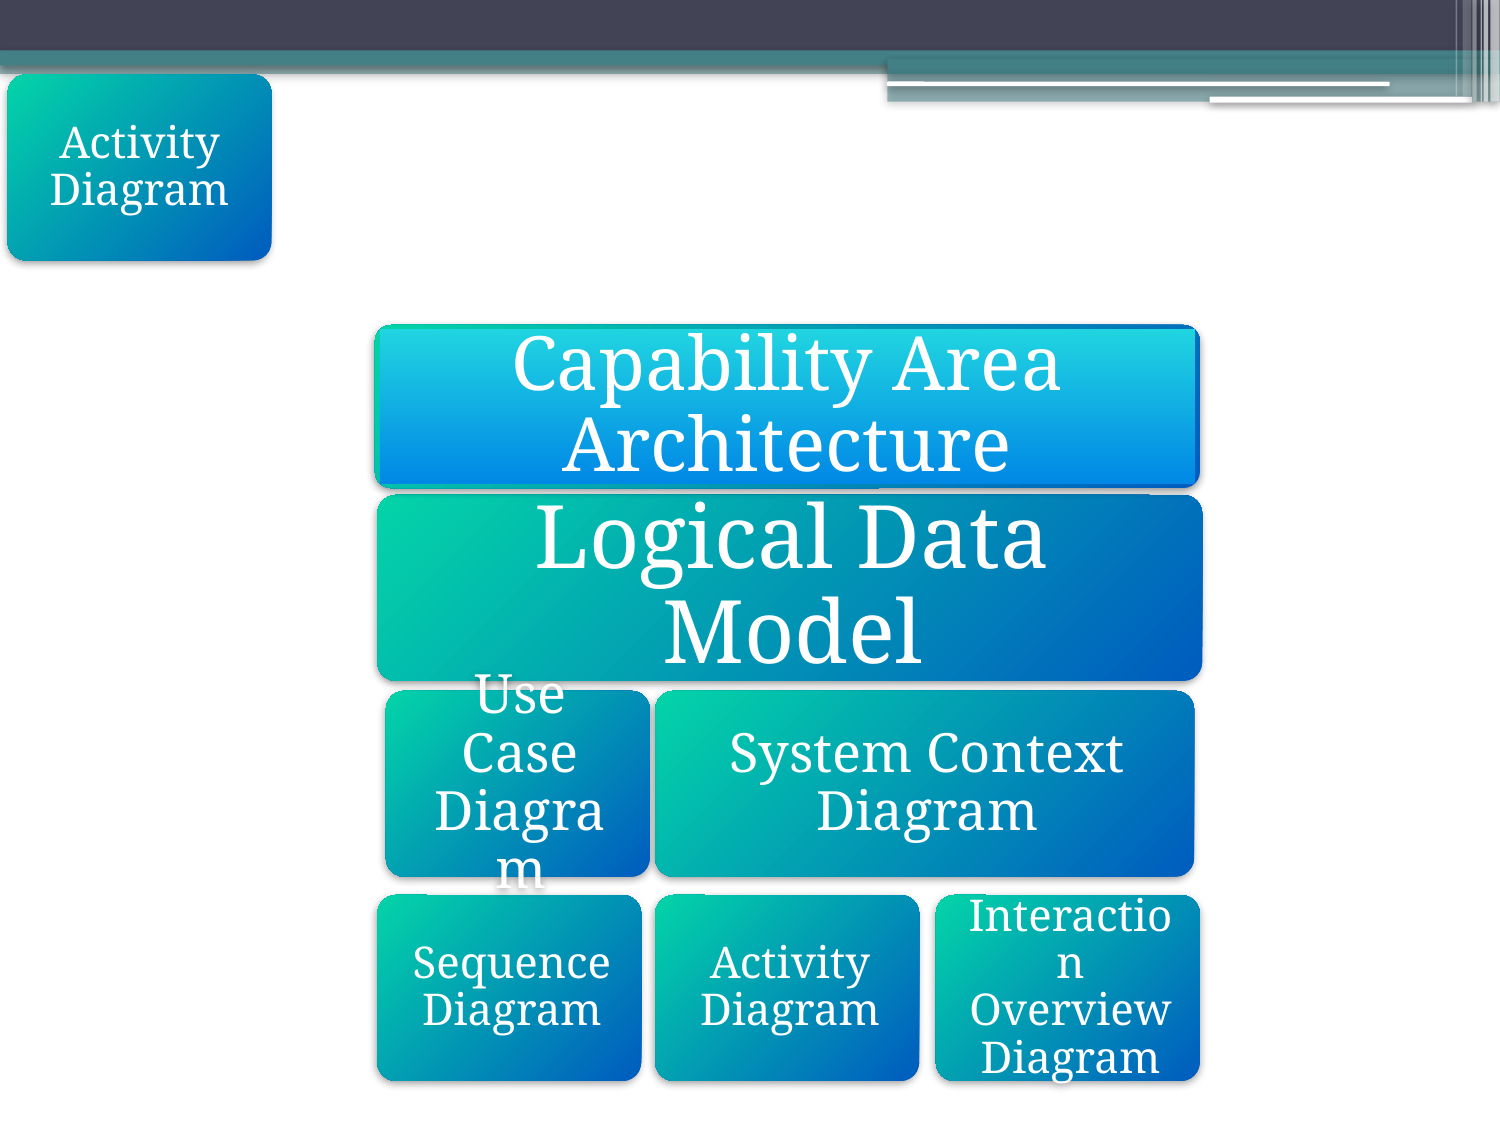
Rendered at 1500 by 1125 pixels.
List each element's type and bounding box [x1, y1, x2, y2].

text_box [7, 74, 272, 261]
text_box [374, 324, 1203, 1083]
